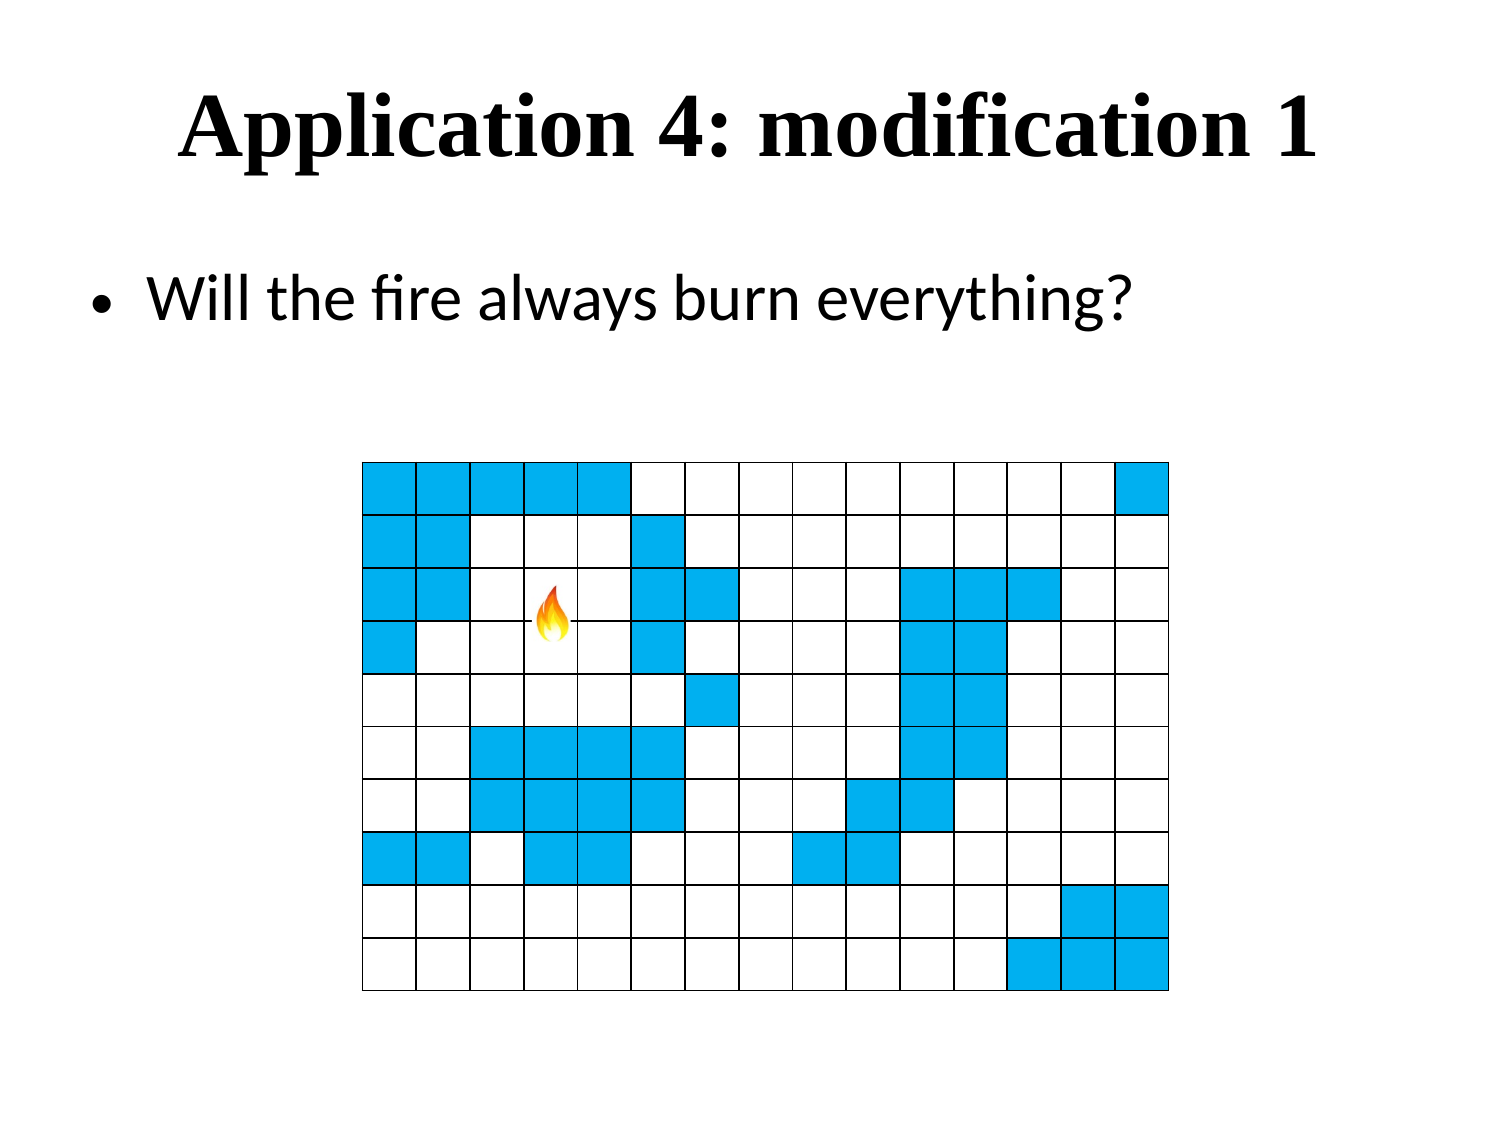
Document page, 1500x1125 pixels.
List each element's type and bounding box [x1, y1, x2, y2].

picture [531, 583, 571, 642]
text_box [74, 262, 1425, 1005]
title [24, 26, 1475, 214]
